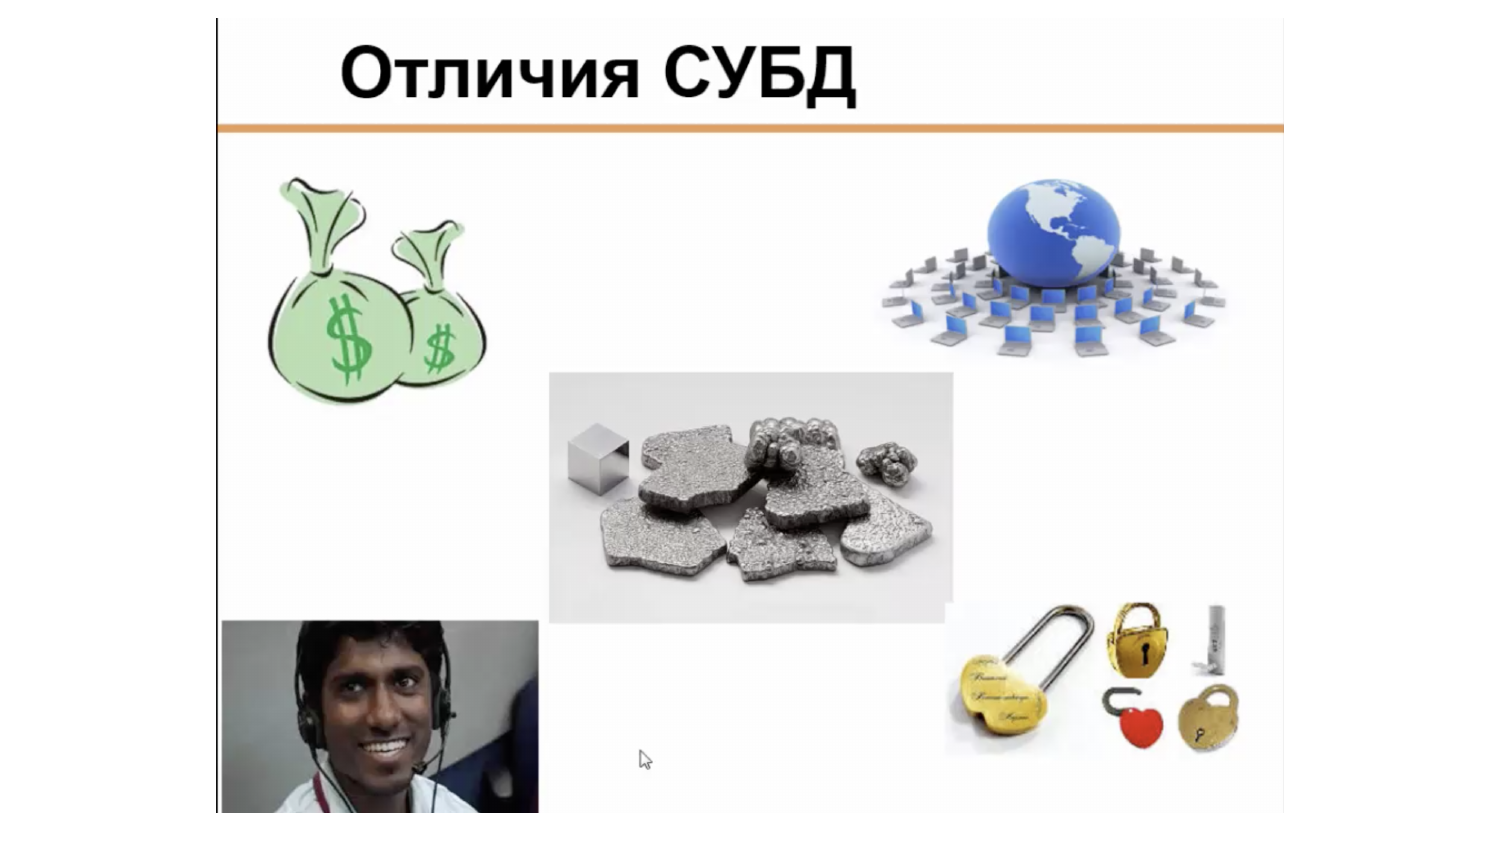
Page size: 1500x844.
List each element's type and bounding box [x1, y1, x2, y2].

picture [216, 18, 1284, 813]
